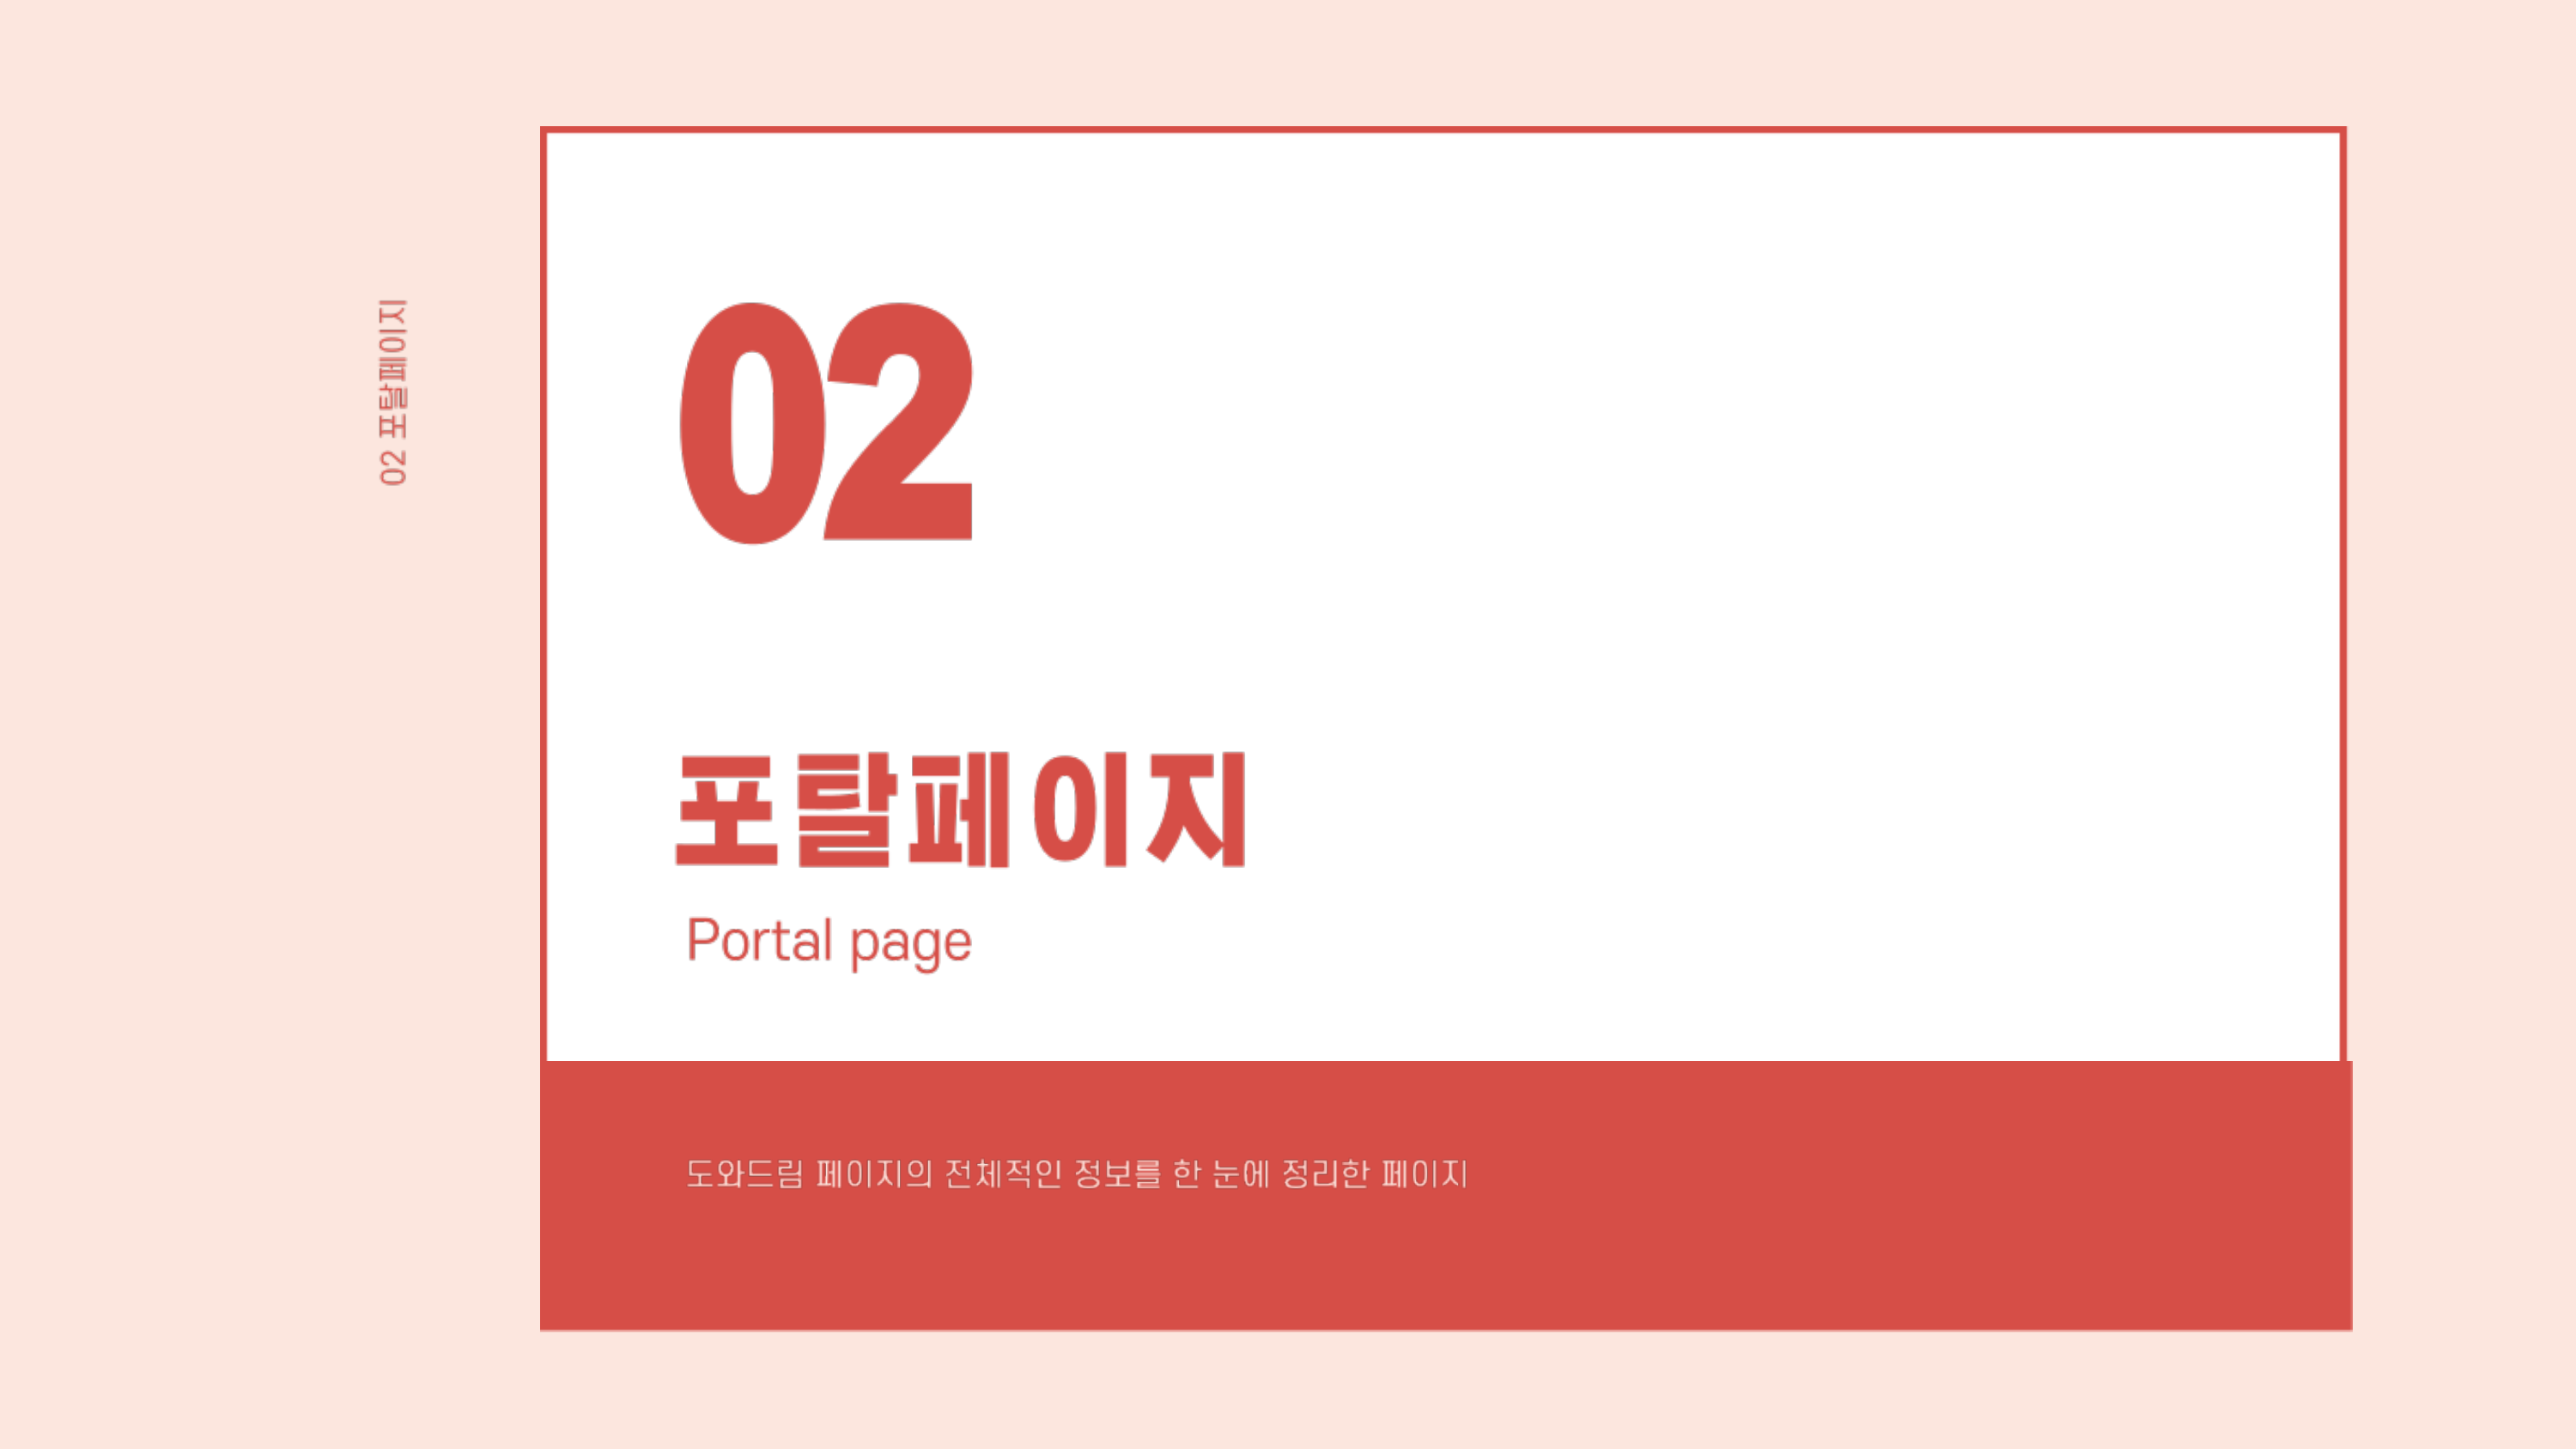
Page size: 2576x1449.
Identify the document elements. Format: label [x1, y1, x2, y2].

text_box [539, 1061, 2353, 1332]
picture [680, 1144, 1486, 1203]
picture [128, 179, 1120, 810]
text_box [540, 126, 2349, 1061]
picture [649, 701, 1316, 999]
